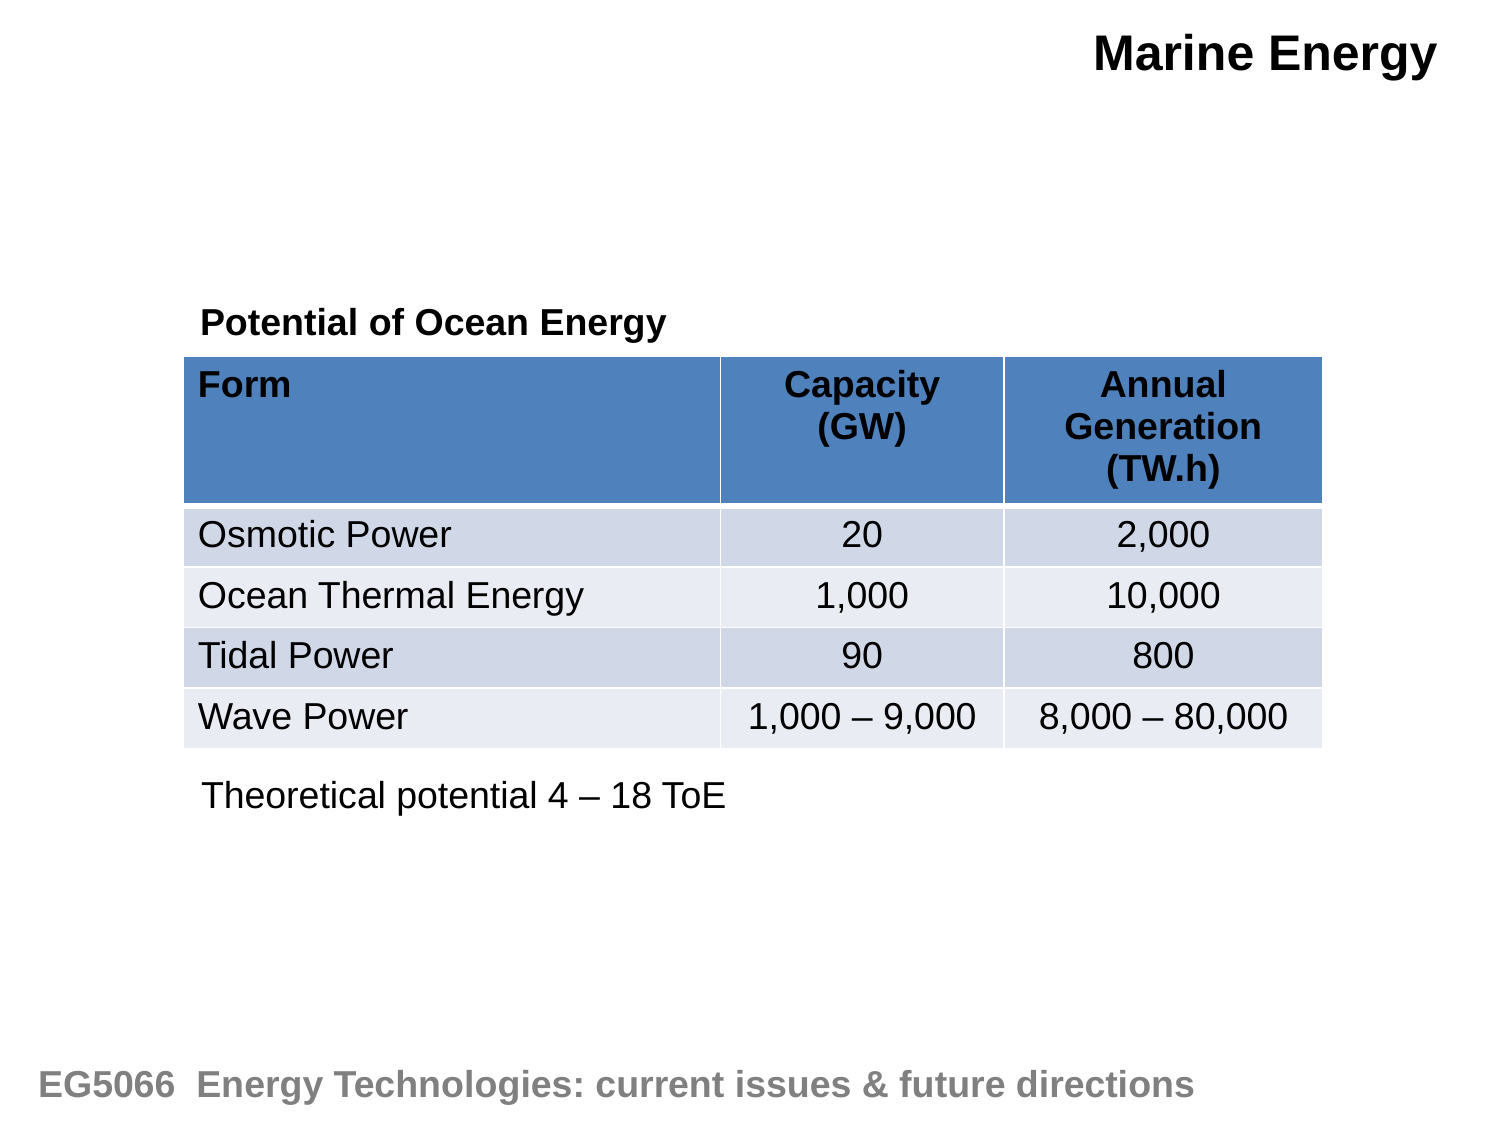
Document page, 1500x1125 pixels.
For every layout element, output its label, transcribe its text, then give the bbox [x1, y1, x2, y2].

text_box Potential of Ocean Energy [185, 290, 683, 351]
table_cell 8,000 – 80,000 [1005, 689, 1322, 748]
table_header Capacity (GW) [721, 357, 1003, 503]
table_cell Tidal Power [184, 628, 720, 687]
text_box EG5066 Energy Technologies: current issues & future directions [23, 1052, 1313, 1113]
table_cell 1,000 – 9,000 [721, 689, 1003, 748]
table_cell 1,000 [721, 568, 1003, 627]
table_cell Wave Power [184, 689, 720, 748]
text_box Marine Energy [1078, 13, 1453, 88]
table_cell 10,000 [1005, 568, 1322, 627]
table_cell 90 [721, 628, 1003, 687]
table_cell 2,000 [1005, 509, 1322, 566]
table_header Form [184, 357, 720, 503]
table_cell Ocean Thermal Energy [184, 568, 720, 627]
text_box Theoretical potential 4 – 18 ToE [186, 763, 742, 823]
table_header Annual Generation (TW.h) [1005, 357, 1322, 503]
table_cell 20 [721, 509, 1003, 566]
table_cell Osmotic Power [184, 509, 720, 566]
table_cell 800 [1005, 628, 1322, 687]
